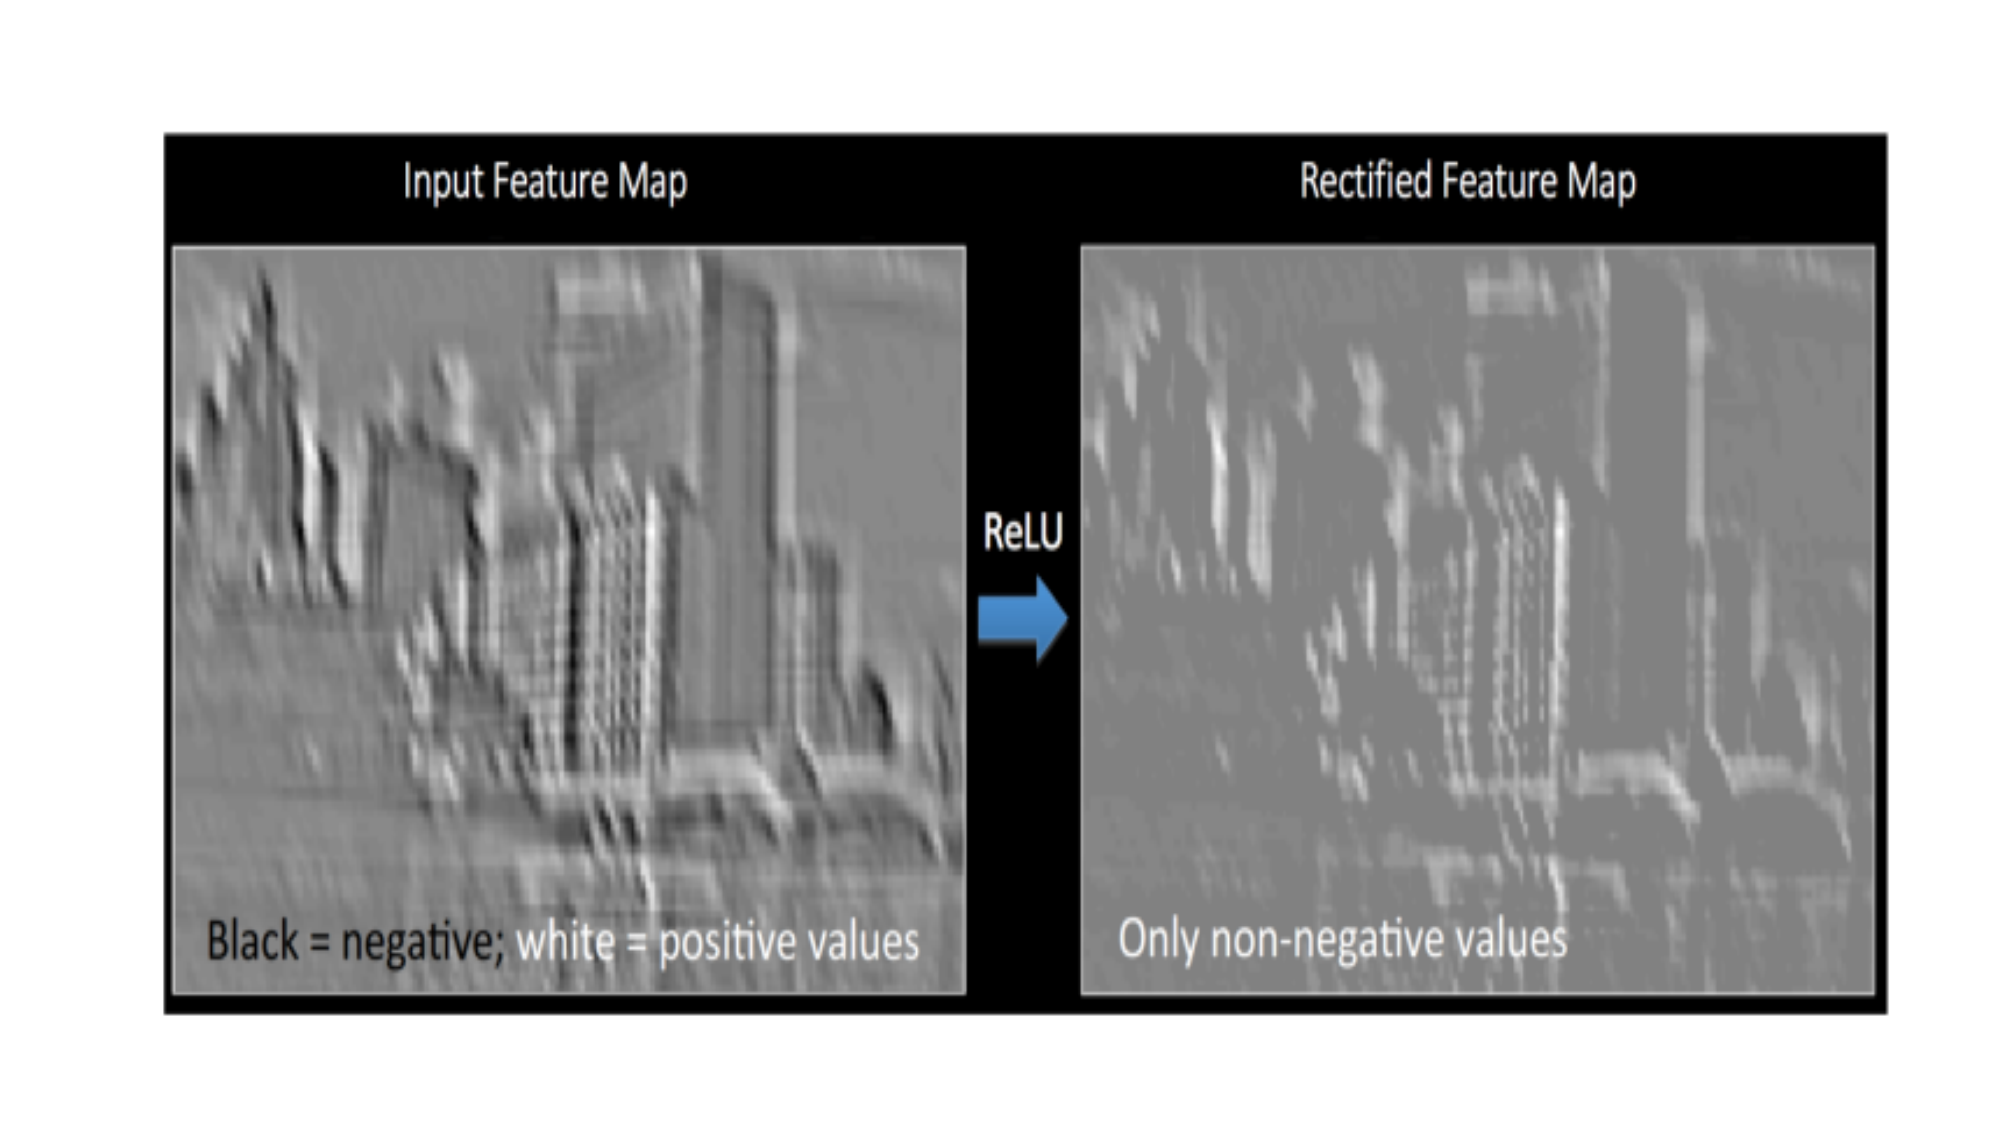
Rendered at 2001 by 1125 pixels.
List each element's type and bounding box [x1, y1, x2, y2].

picture [155, 124, 1896, 1032]
